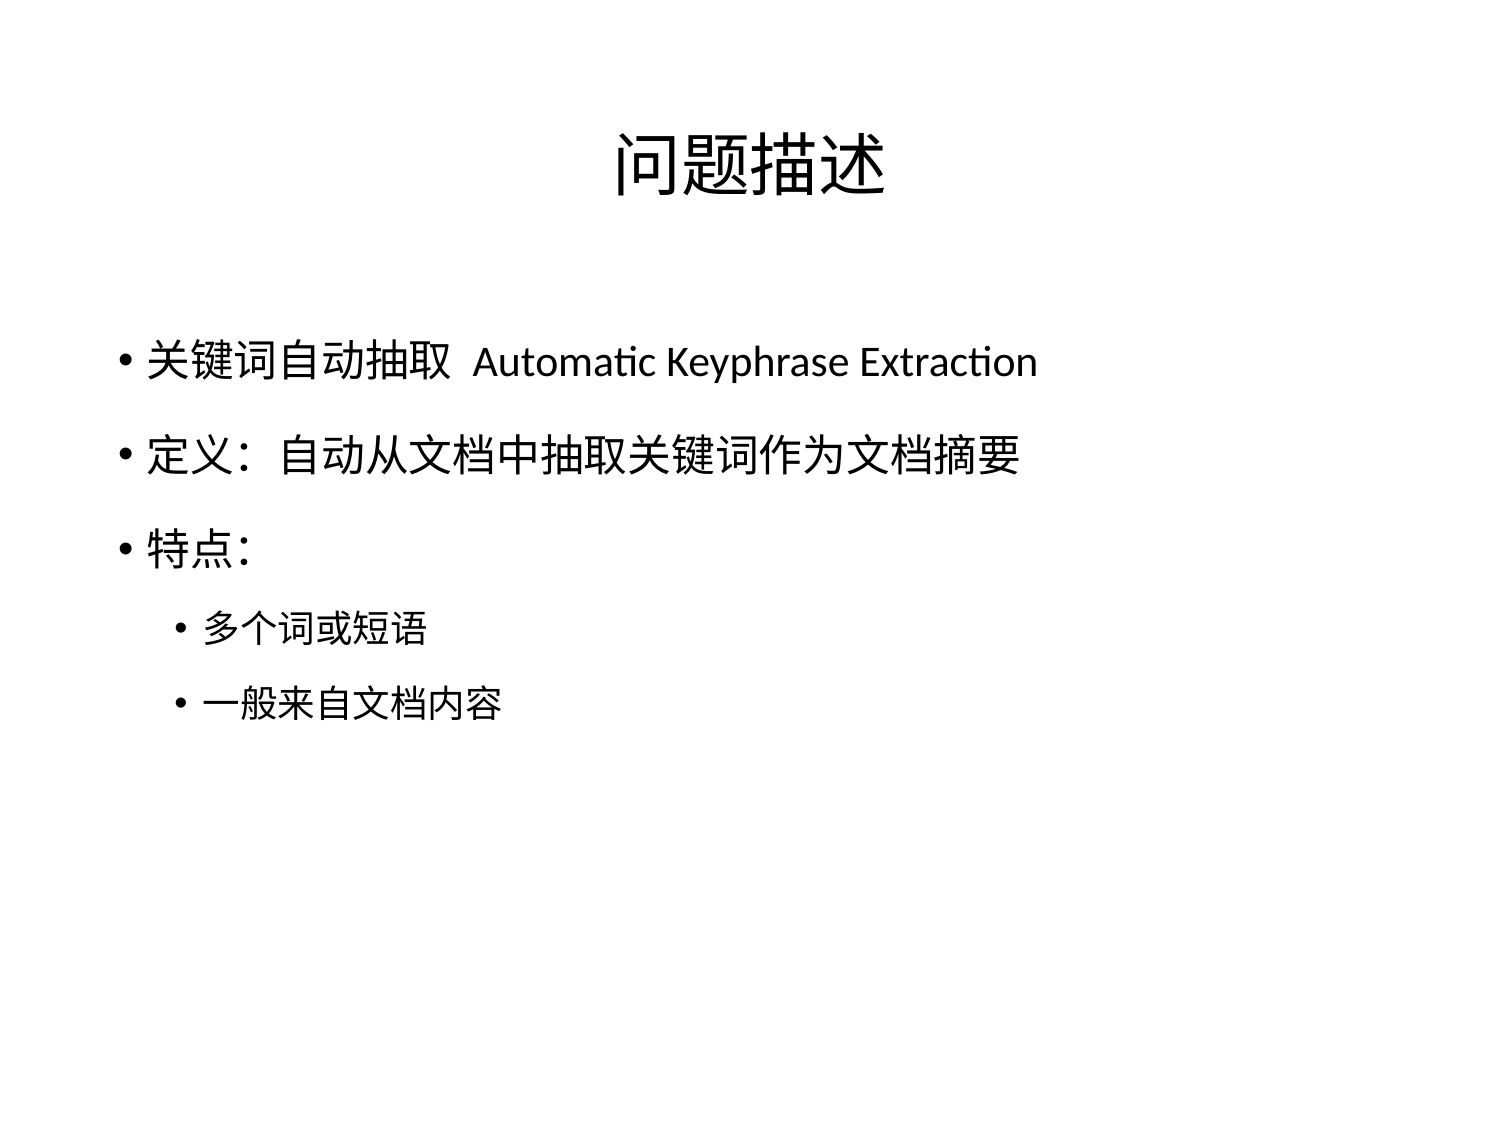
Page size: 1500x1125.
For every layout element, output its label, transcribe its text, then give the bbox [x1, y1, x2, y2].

list 关键词自动抽取 Automatic Keyphrase Extraction 定义：自动从文档中抽取关键词作为文档摘要 特点： 多个词或短语 一般来自文档内容 [103, 299, 1397, 1014]
title 问题描述 [103, 59, 1397, 278]
